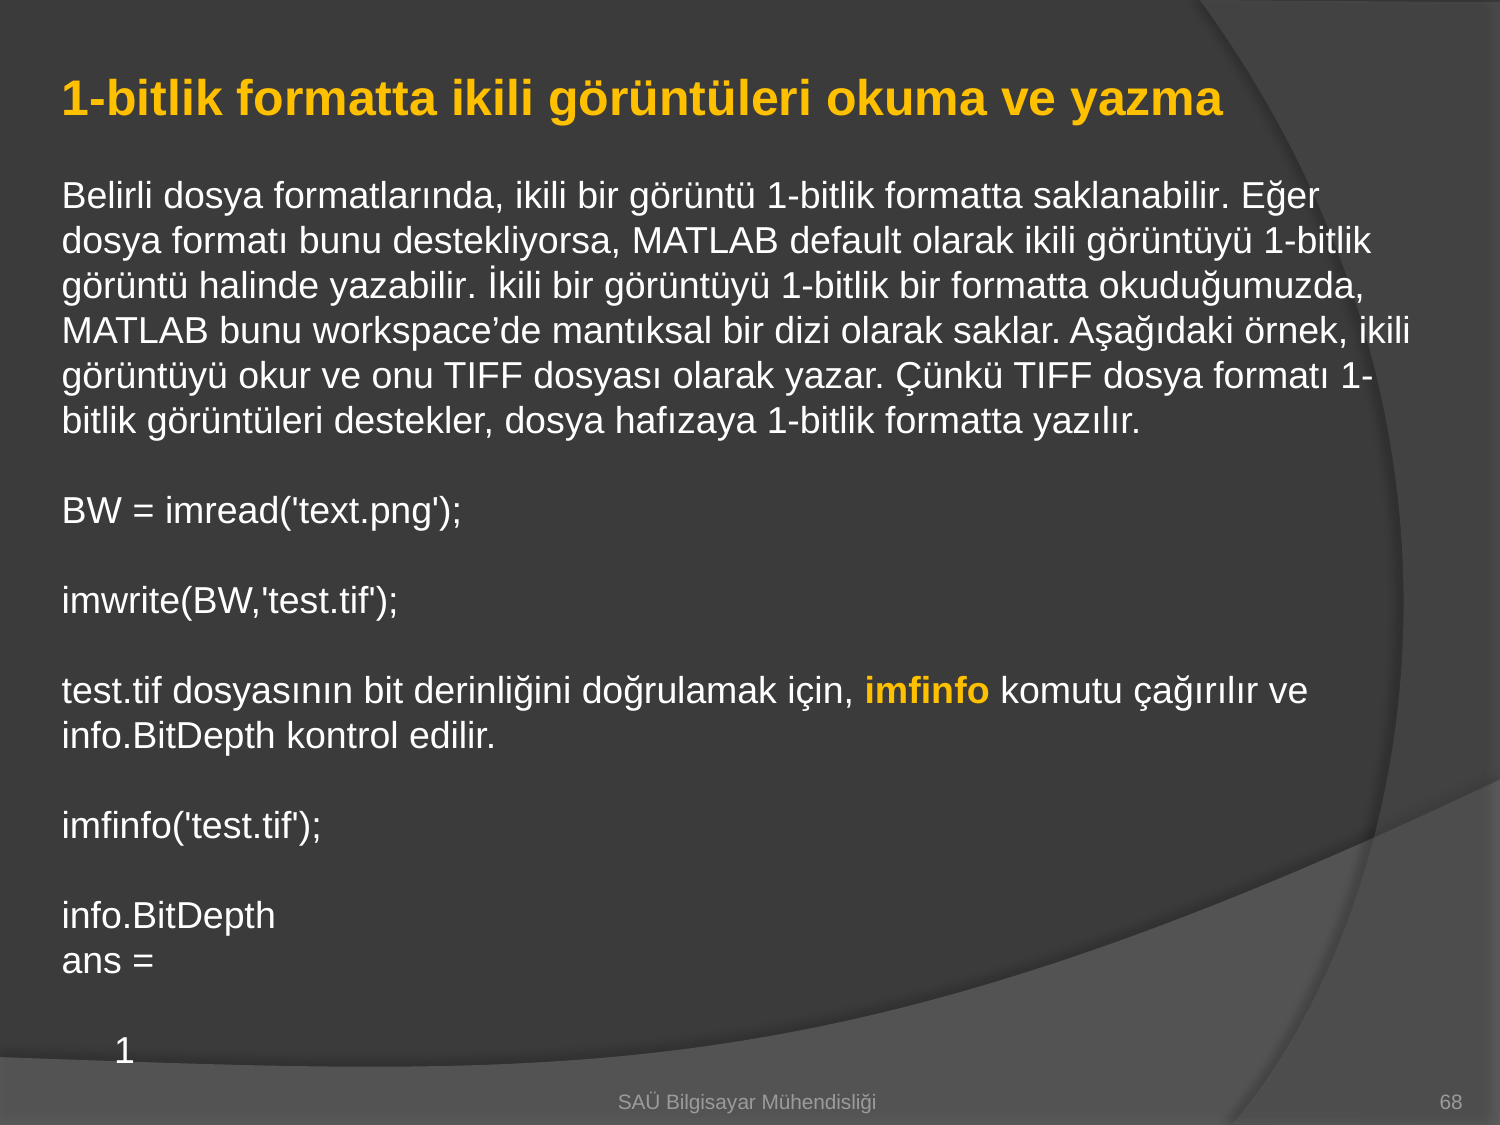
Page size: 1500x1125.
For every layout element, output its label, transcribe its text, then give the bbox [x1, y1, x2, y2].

text_box 1-bitlik formatta ikili görüntüleri okuma ve yazma Belirli dosya formatlarında, ikili bir görüntü 1-bitlik formatta saklanabilir. Eğer dosya formatı bunu destekliyorsa, MATLAB default olarak ikili görüntüyü 1-bitlik görüntü halinde yazabilir. İkili bir görüntüyü 1-bitlik bir formatta okuduğumuzda, MATLAB bunu workspace’de mantıksal bir dizi olarak saklar. Aşağıdaki örnek, ikili görüntüyü okur ve onu TIFF dosyası olarak yazar. Çünkü TIFF dosya formatı 1-bitlik görüntüleri destekler, dosya hafızaya 1-bitlik formatta yazılır. BW = imread('text.png'); imwrite(BW,'test.tif'); test.tif dosyasının bit derinliğini doğrulamak için, imfinfo komutu çağırılır ve info.BitDepth kontrol edilir. imfinfo('test.tif'); info.BitDepth ans = 1 [46, 58, 1430, 1079]
footer SAÜ Bilgisayar Mühendisliği [512, 1053, 988, 1114]
slide_number 68 [1337, 1053, 1463, 1114]
